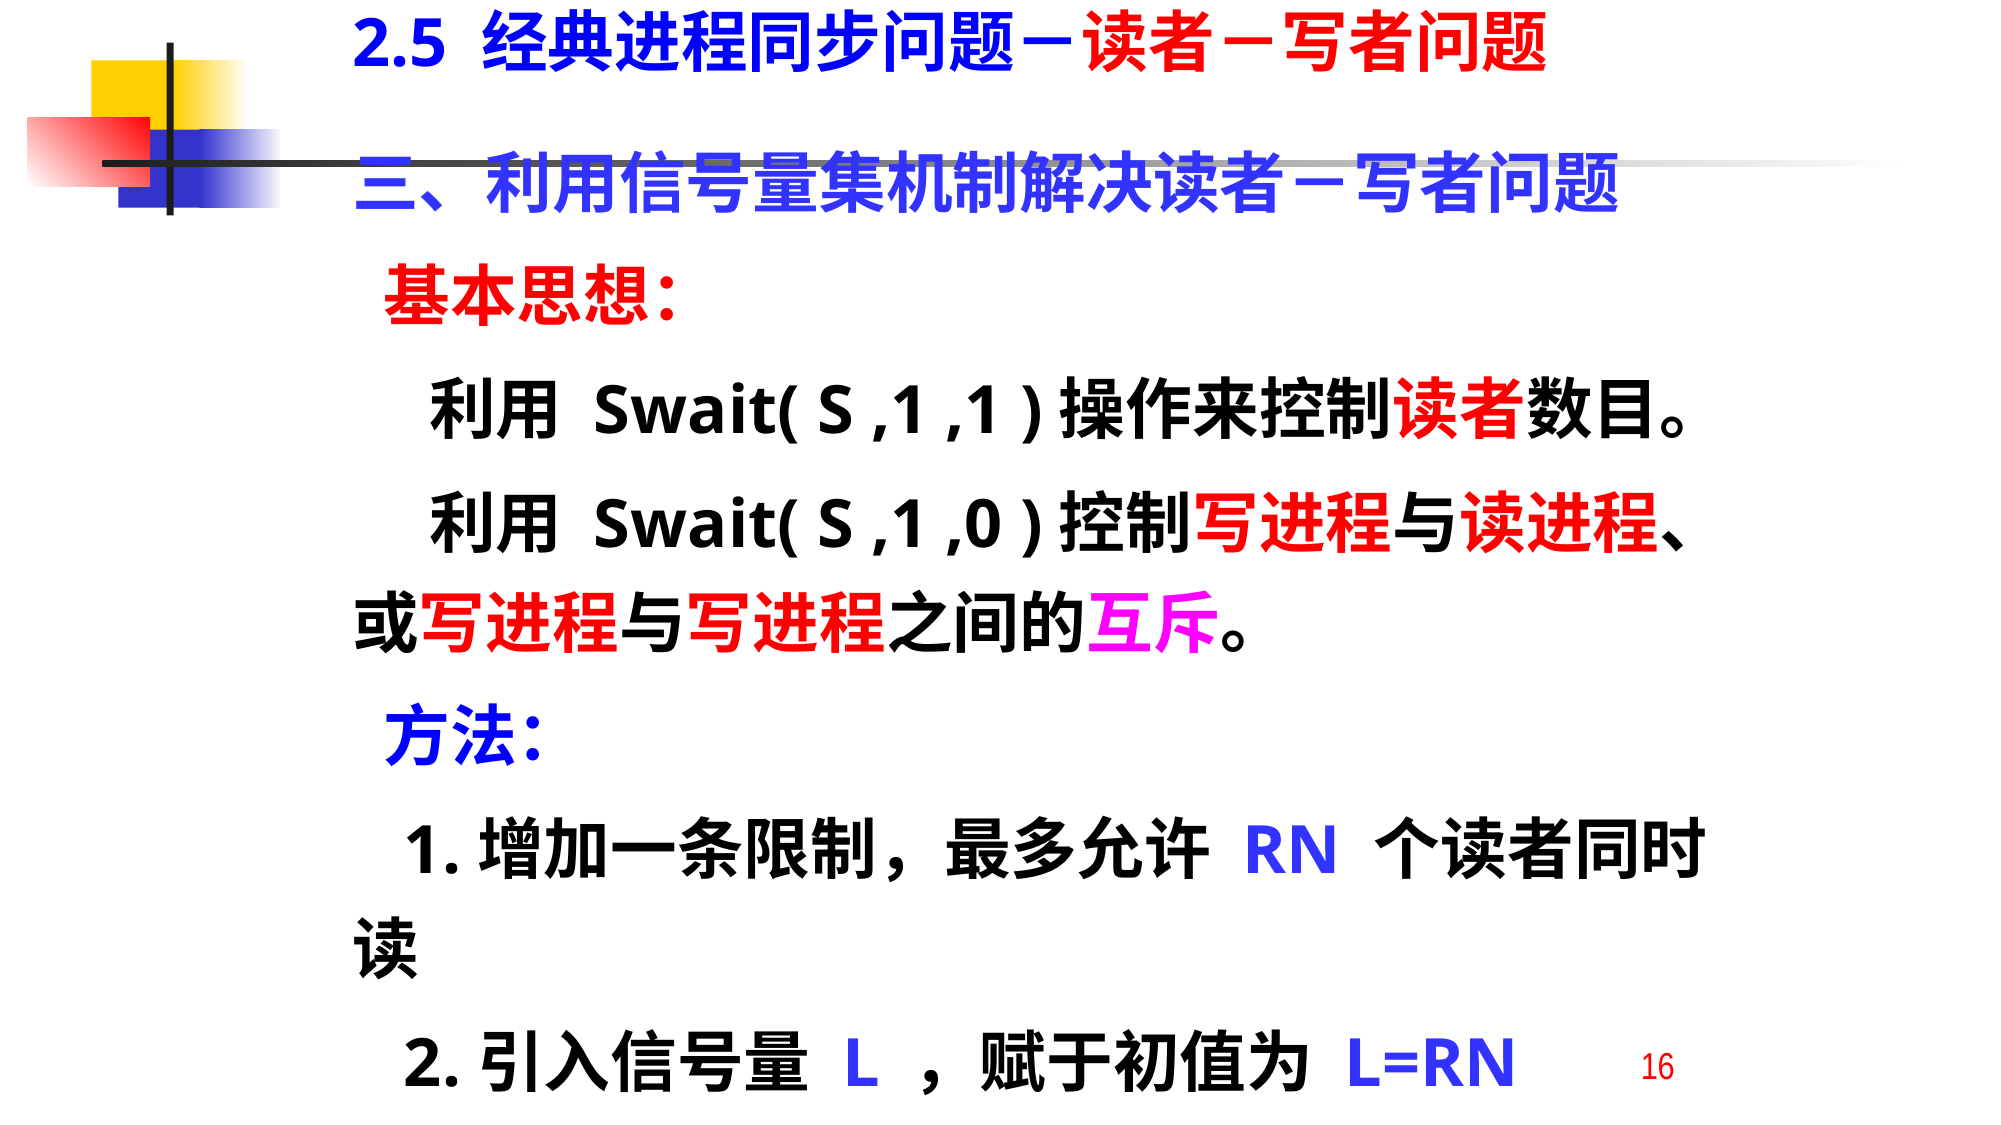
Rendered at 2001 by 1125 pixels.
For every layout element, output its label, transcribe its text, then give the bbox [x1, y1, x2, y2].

text_box 2.5 经典进程同步问题－读者－写者问题 [337, 0, 1663, 88]
text_box 16 [1626, 1034, 1721, 1094]
text_box 三、利用信号量集机制解决读者－写者问题 基本思想： 利用 Swait( S ,1 ,1 )操作来控制读者数目。 利用 Swait( S ,1 ,0 )控制写进程与读进程、或写进程与写进程之间的互斥。 方法： 1.增加一条限制，最多允许 RN 个读者同时读 2.引入信号量 L ，赋于初值为 L=RN [337, 113, 1750, 1108]
